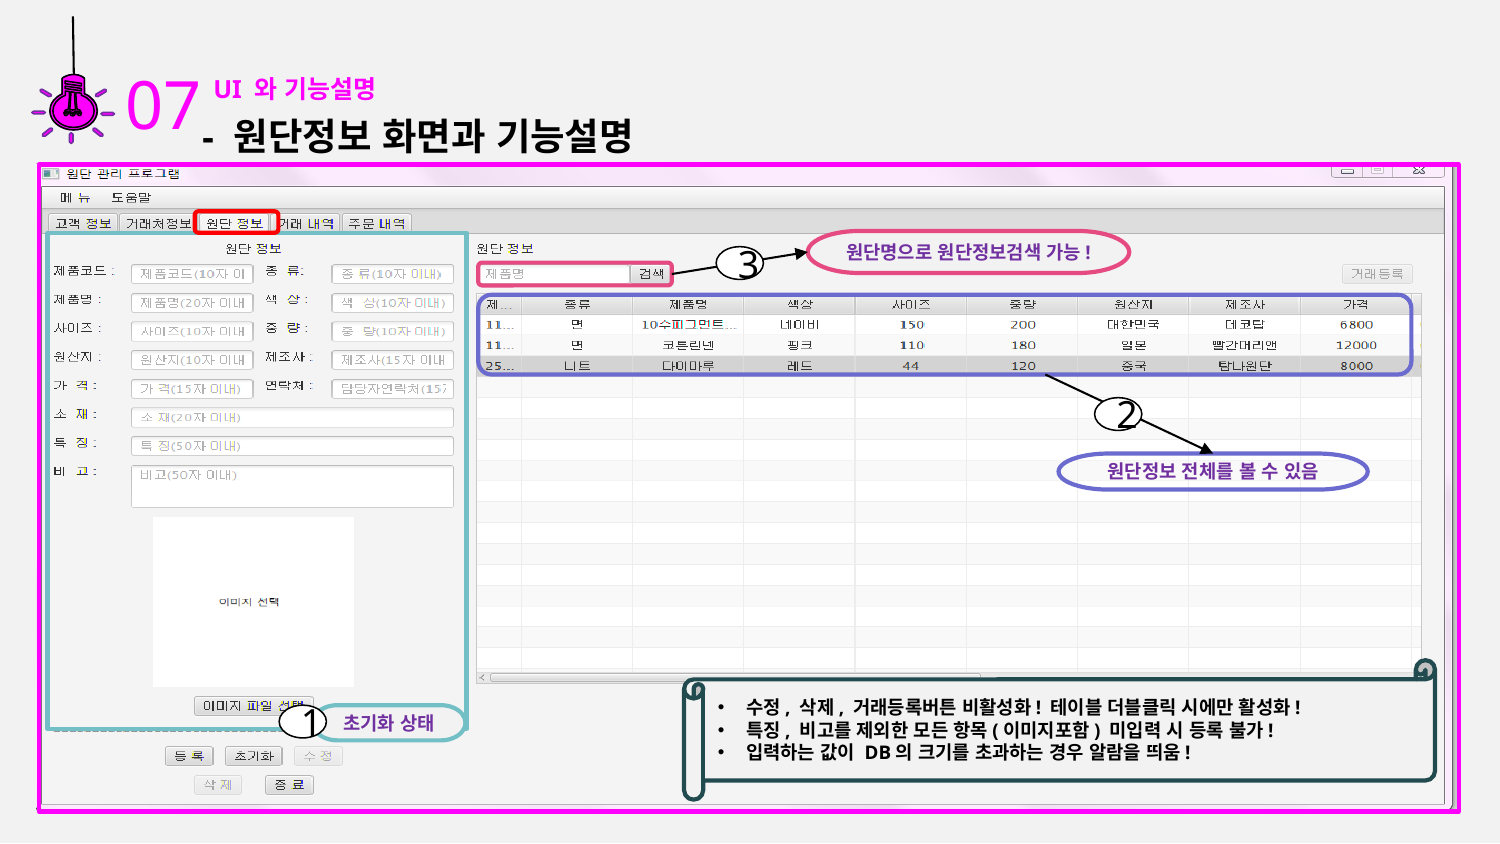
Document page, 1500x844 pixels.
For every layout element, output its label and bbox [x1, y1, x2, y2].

text_box [1045, 374, 1214, 454]
text_box [671, 251, 808, 275]
text_box [31, 16, 881, 159]
picture [36, 162, 1457, 811]
